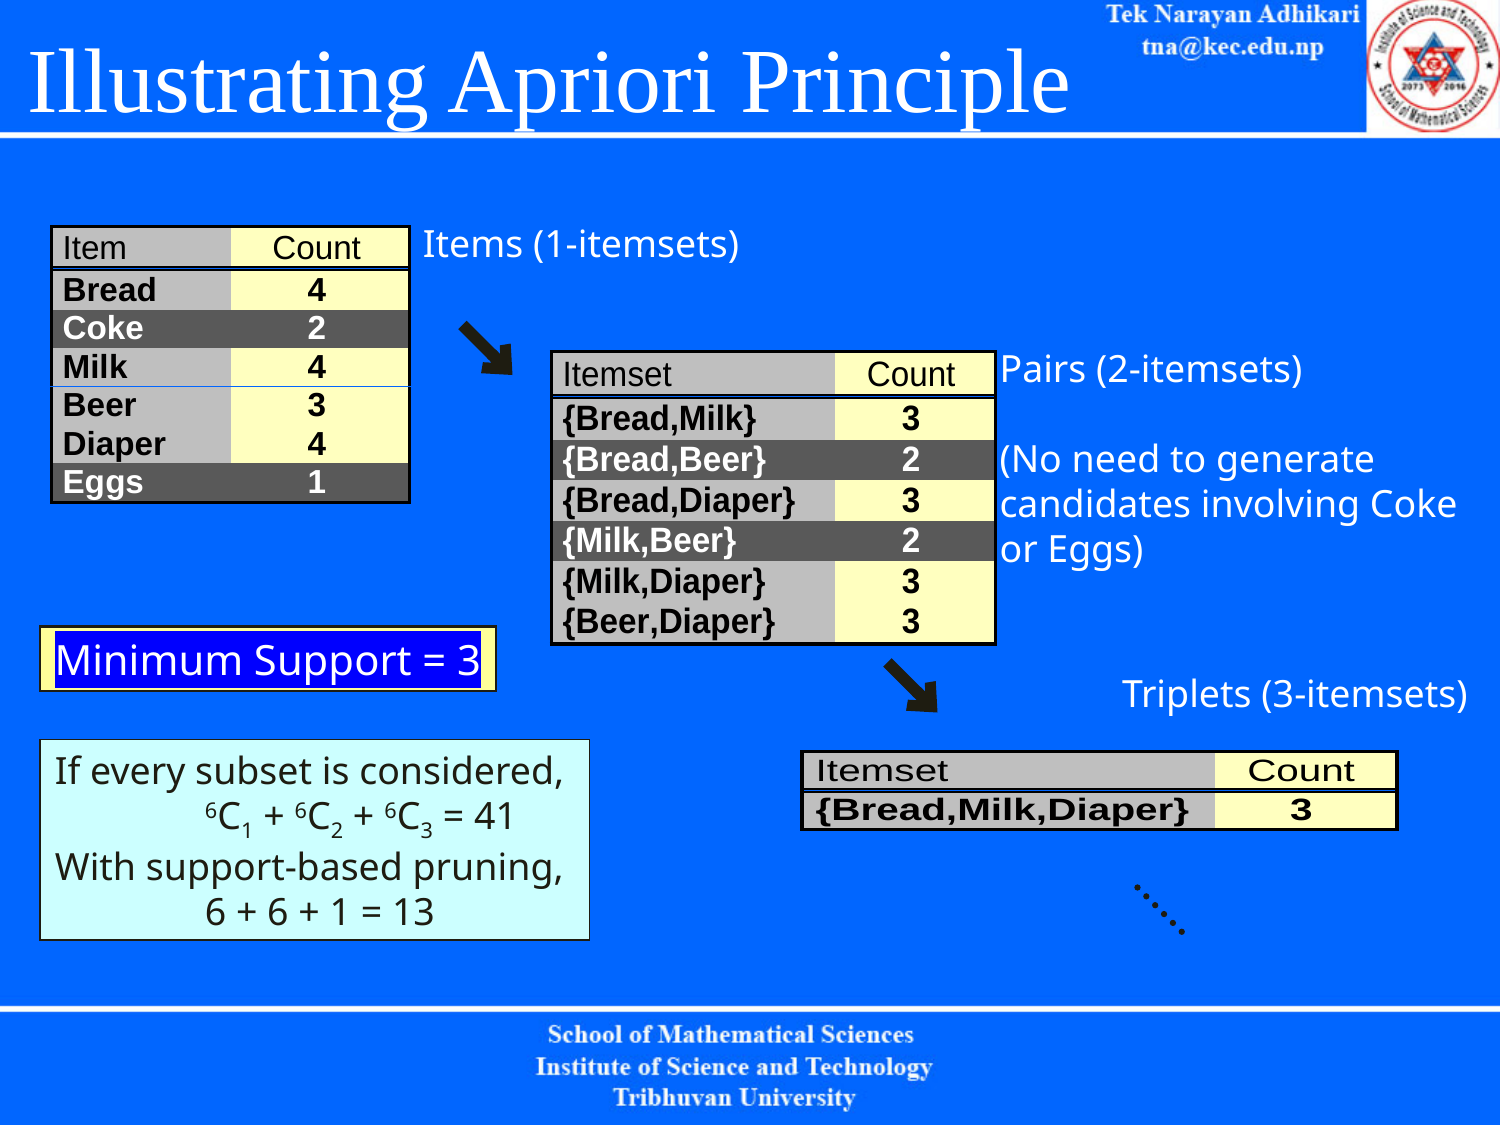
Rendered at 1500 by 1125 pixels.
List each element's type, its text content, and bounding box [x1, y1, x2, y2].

text_box Pairs (2-itemsets) (No need to generate candidates involving Coke or Eggs) [984, 337, 1473, 577]
text_box If every subset is considered, 6C1 + 6C2 + 6C3 = 41 With support-based pruning, 6 + 6 + 1 = 13 [40, 739, 590, 941]
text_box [49, 224, 426, 636]
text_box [799, 749, 1424, 879]
title Illustrating Apriori Principle [0, 12, 1100, 150]
text_box [925, 708, 938, 713]
picture [0, 0, 1500, 1125]
text_box Triplets (3-itemsets) [1107, 662, 1483, 723]
text_box [462, 324, 513, 376]
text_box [549, 349, 1097, 700]
text_box Items (1-itemsets) [408, 212, 755, 273]
text_box Minimum Support = 3 [39, 626, 497, 692]
